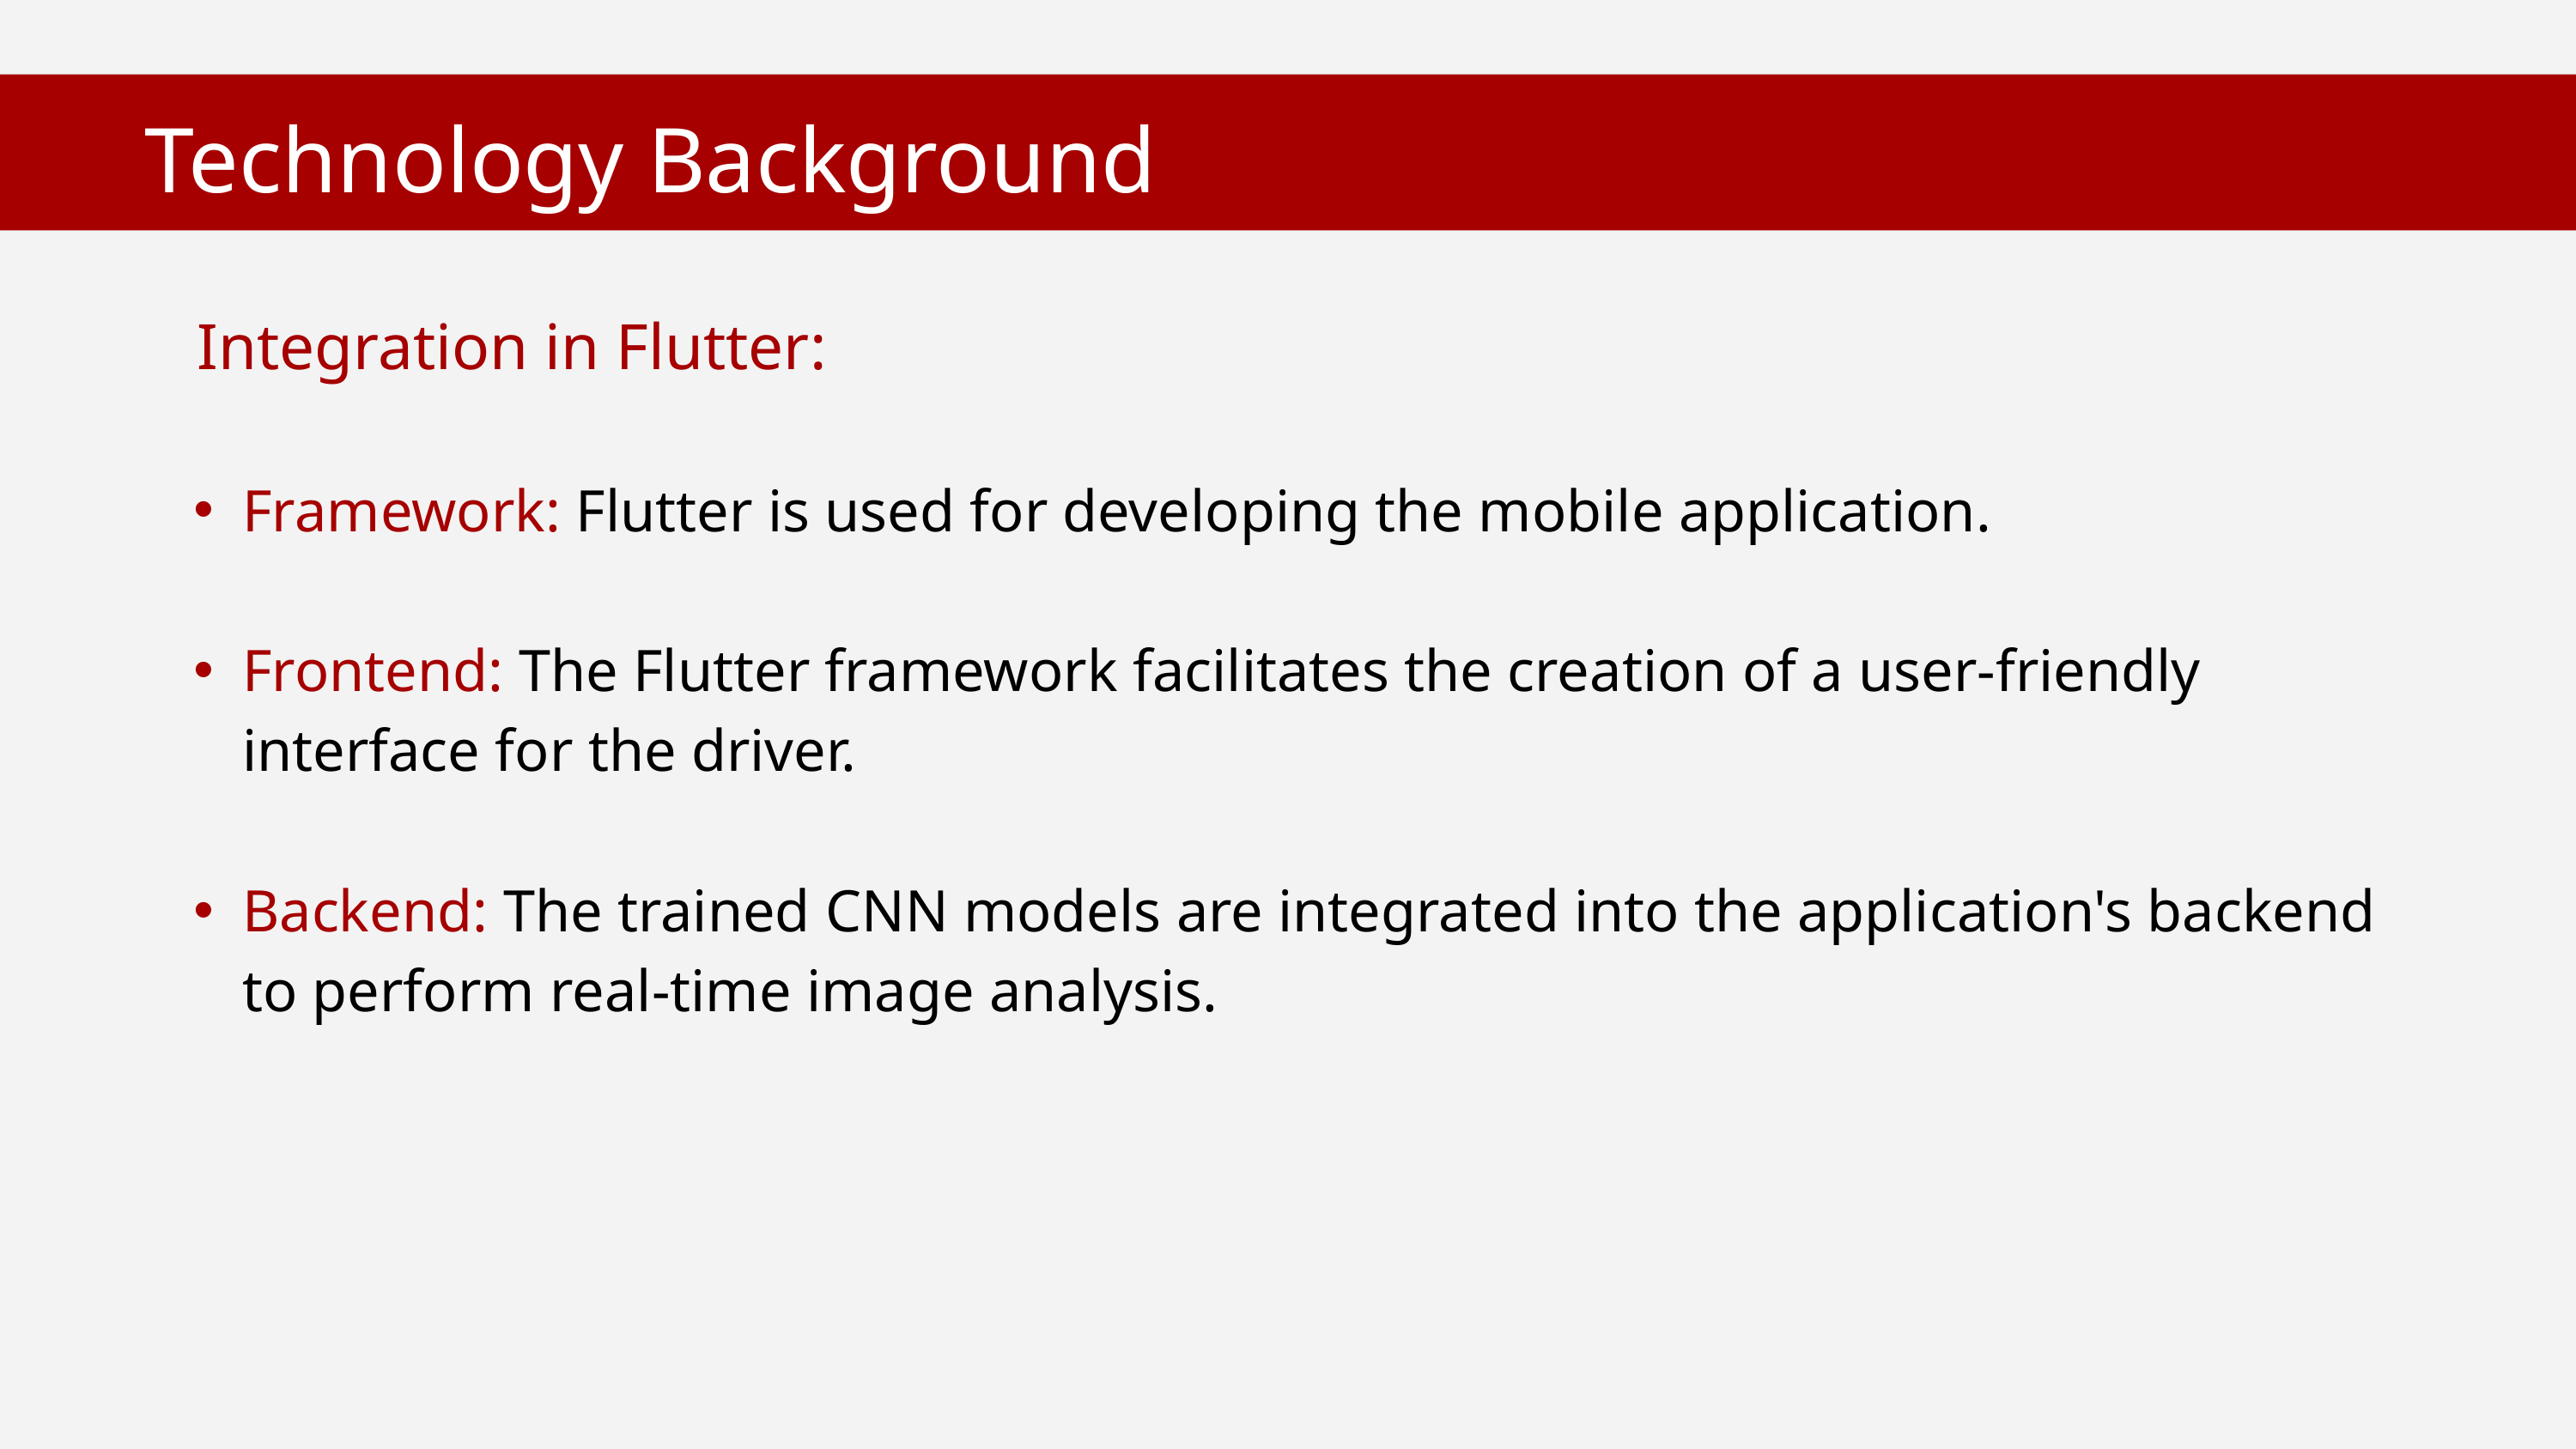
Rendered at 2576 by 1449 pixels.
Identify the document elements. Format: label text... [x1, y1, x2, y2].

text_box Technology Background [144, 85, 1328, 211]
text_box Integration in Flutter: [155, 306, 870, 382]
text_box Framework: Flutter is used for developing the mobile application. Frontend: The Flutter framework facilitates the creation of a user-friendly interface for the driver. Backend: The trained CNN models are integrated into the application's backend to perform real-time image analysis. [144, 463, 2391, 1184]
text_box [0, 74, 2576, 231]
